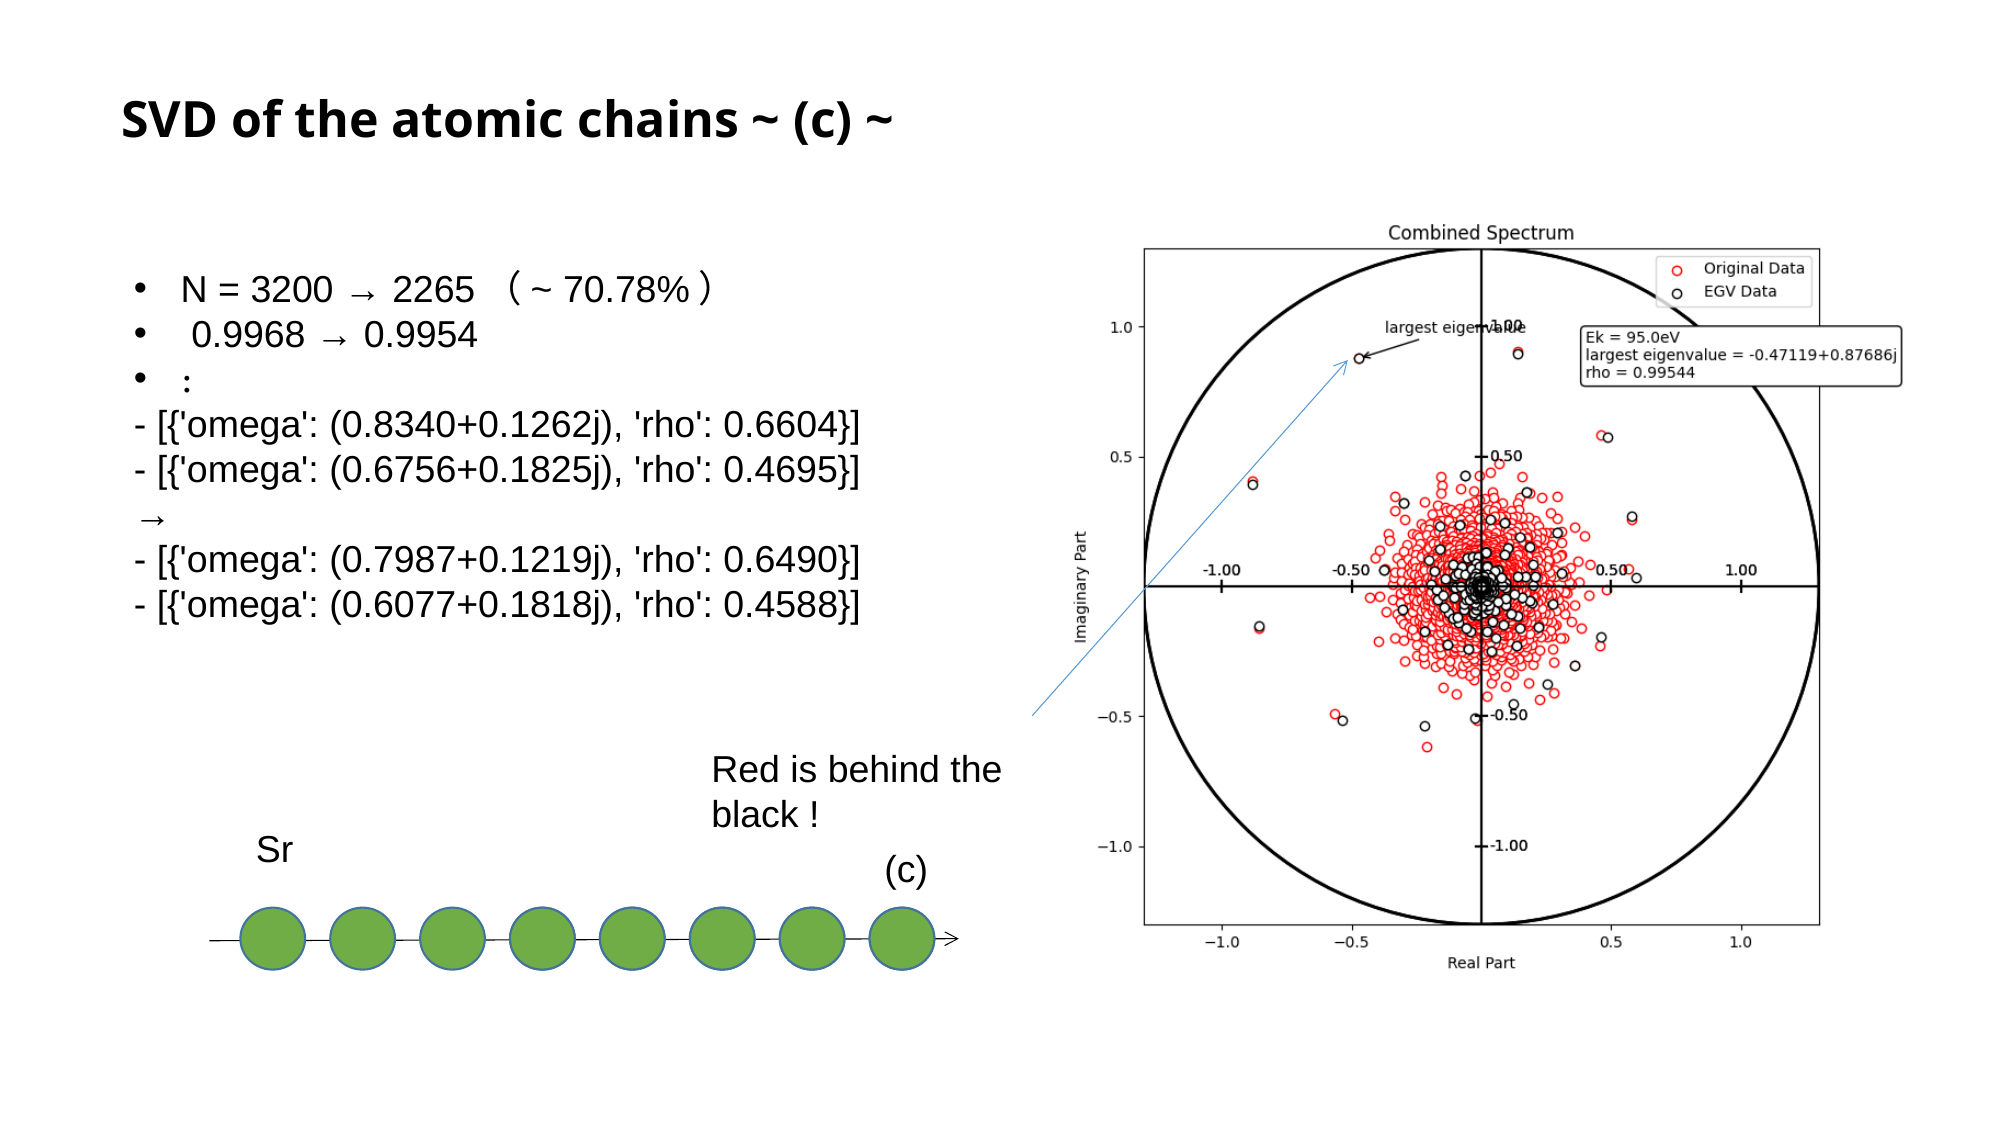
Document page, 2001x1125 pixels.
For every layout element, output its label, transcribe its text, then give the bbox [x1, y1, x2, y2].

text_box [1032, 359, 1348, 716]
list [1032, 143, 1909, 1021]
text_box Red is behind the black ! [696, 737, 1032, 843]
title SVD of the atomic chains ~ (c) ~ [106, 42, 1832, 260]
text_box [510, 515, 663, 1125]
